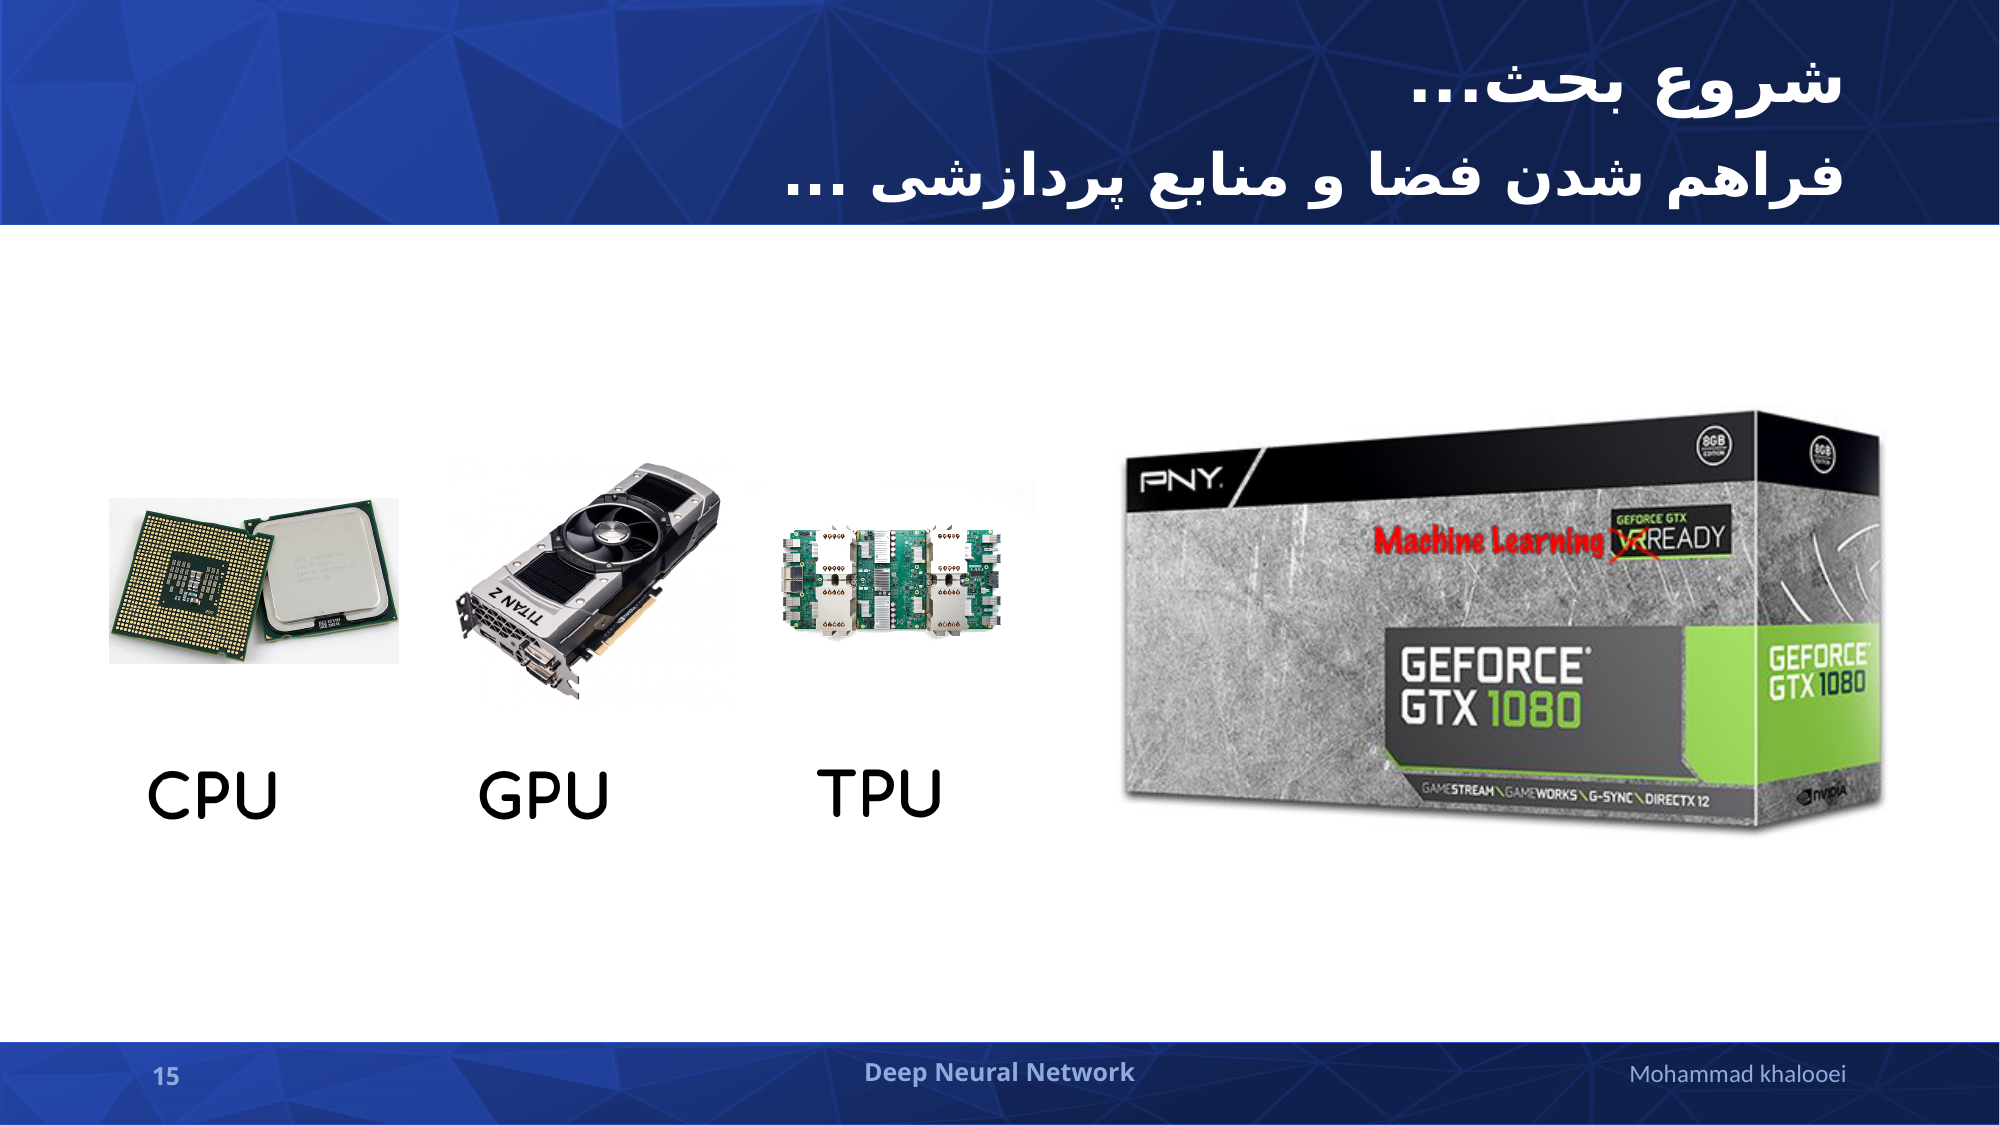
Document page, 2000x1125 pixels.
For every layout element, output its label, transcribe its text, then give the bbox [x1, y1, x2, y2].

slide_number 15 [137, 1046, 588, 1107]
slide_number Mohammad khalooei [1412, 1042, 1862, 1103]
title شروع بحث... [137, 37, 1862, 125]
list فراهم شدن فضا و منابع پردازشی ... [137, 137, 1862, 200]
footer Deep Neural Network [662, 1042, 1338, 1103]
picture [62, 447, 1050, 941]
picture [0, 0, 2000, 225]
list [1112, 403, 1894, 840]
picture [0, 1042, 2000, 1125]
